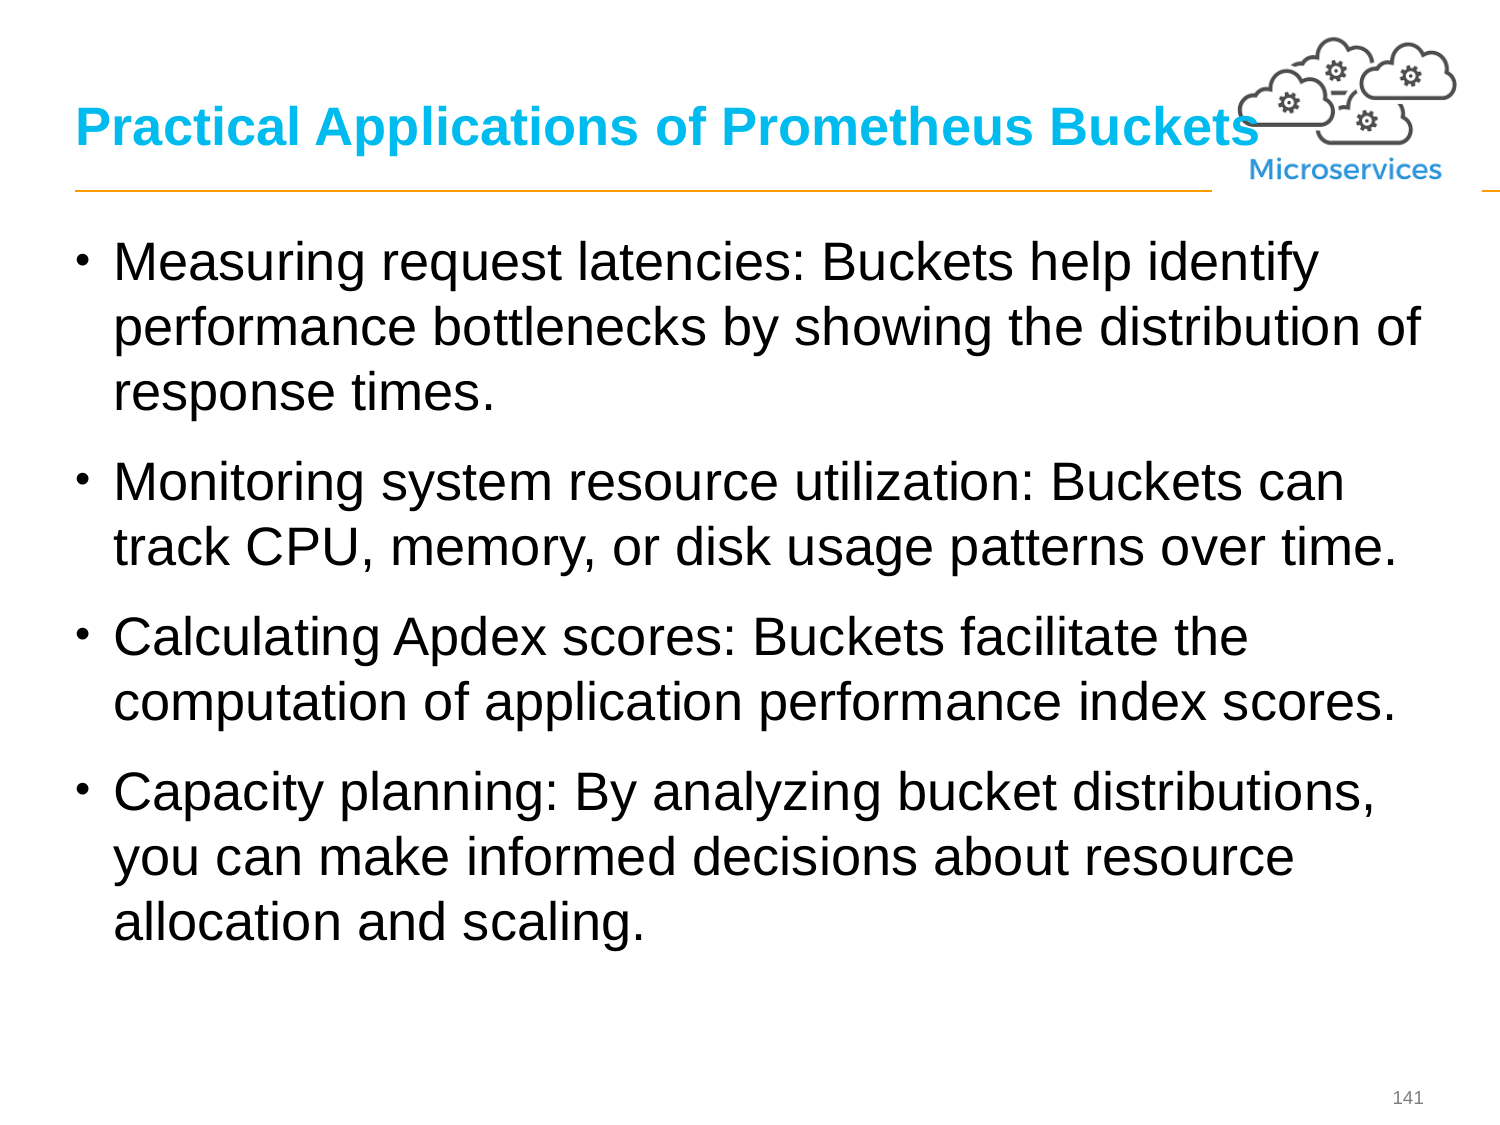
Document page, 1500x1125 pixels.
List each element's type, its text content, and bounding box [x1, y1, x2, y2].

title Practical Applications of Prometheus Buckets [75, 27, 1422, 157]
picture [1212, 1, 1482, 203]
list Measuring request latencies: Buckets help identify performance bottlenecks by showing the distribution of response times. Monitoring system resource utilization: Buckets can track CPU, memory, or disk usage patterns over time. Calculating Apdex scores: Buckets facilitate the computation of application performance index scores. Capacity planning: By analyzing bucket distributions, you can make informed decisions about resource allocation and scaling. [75, 226, 1425, 1018]
